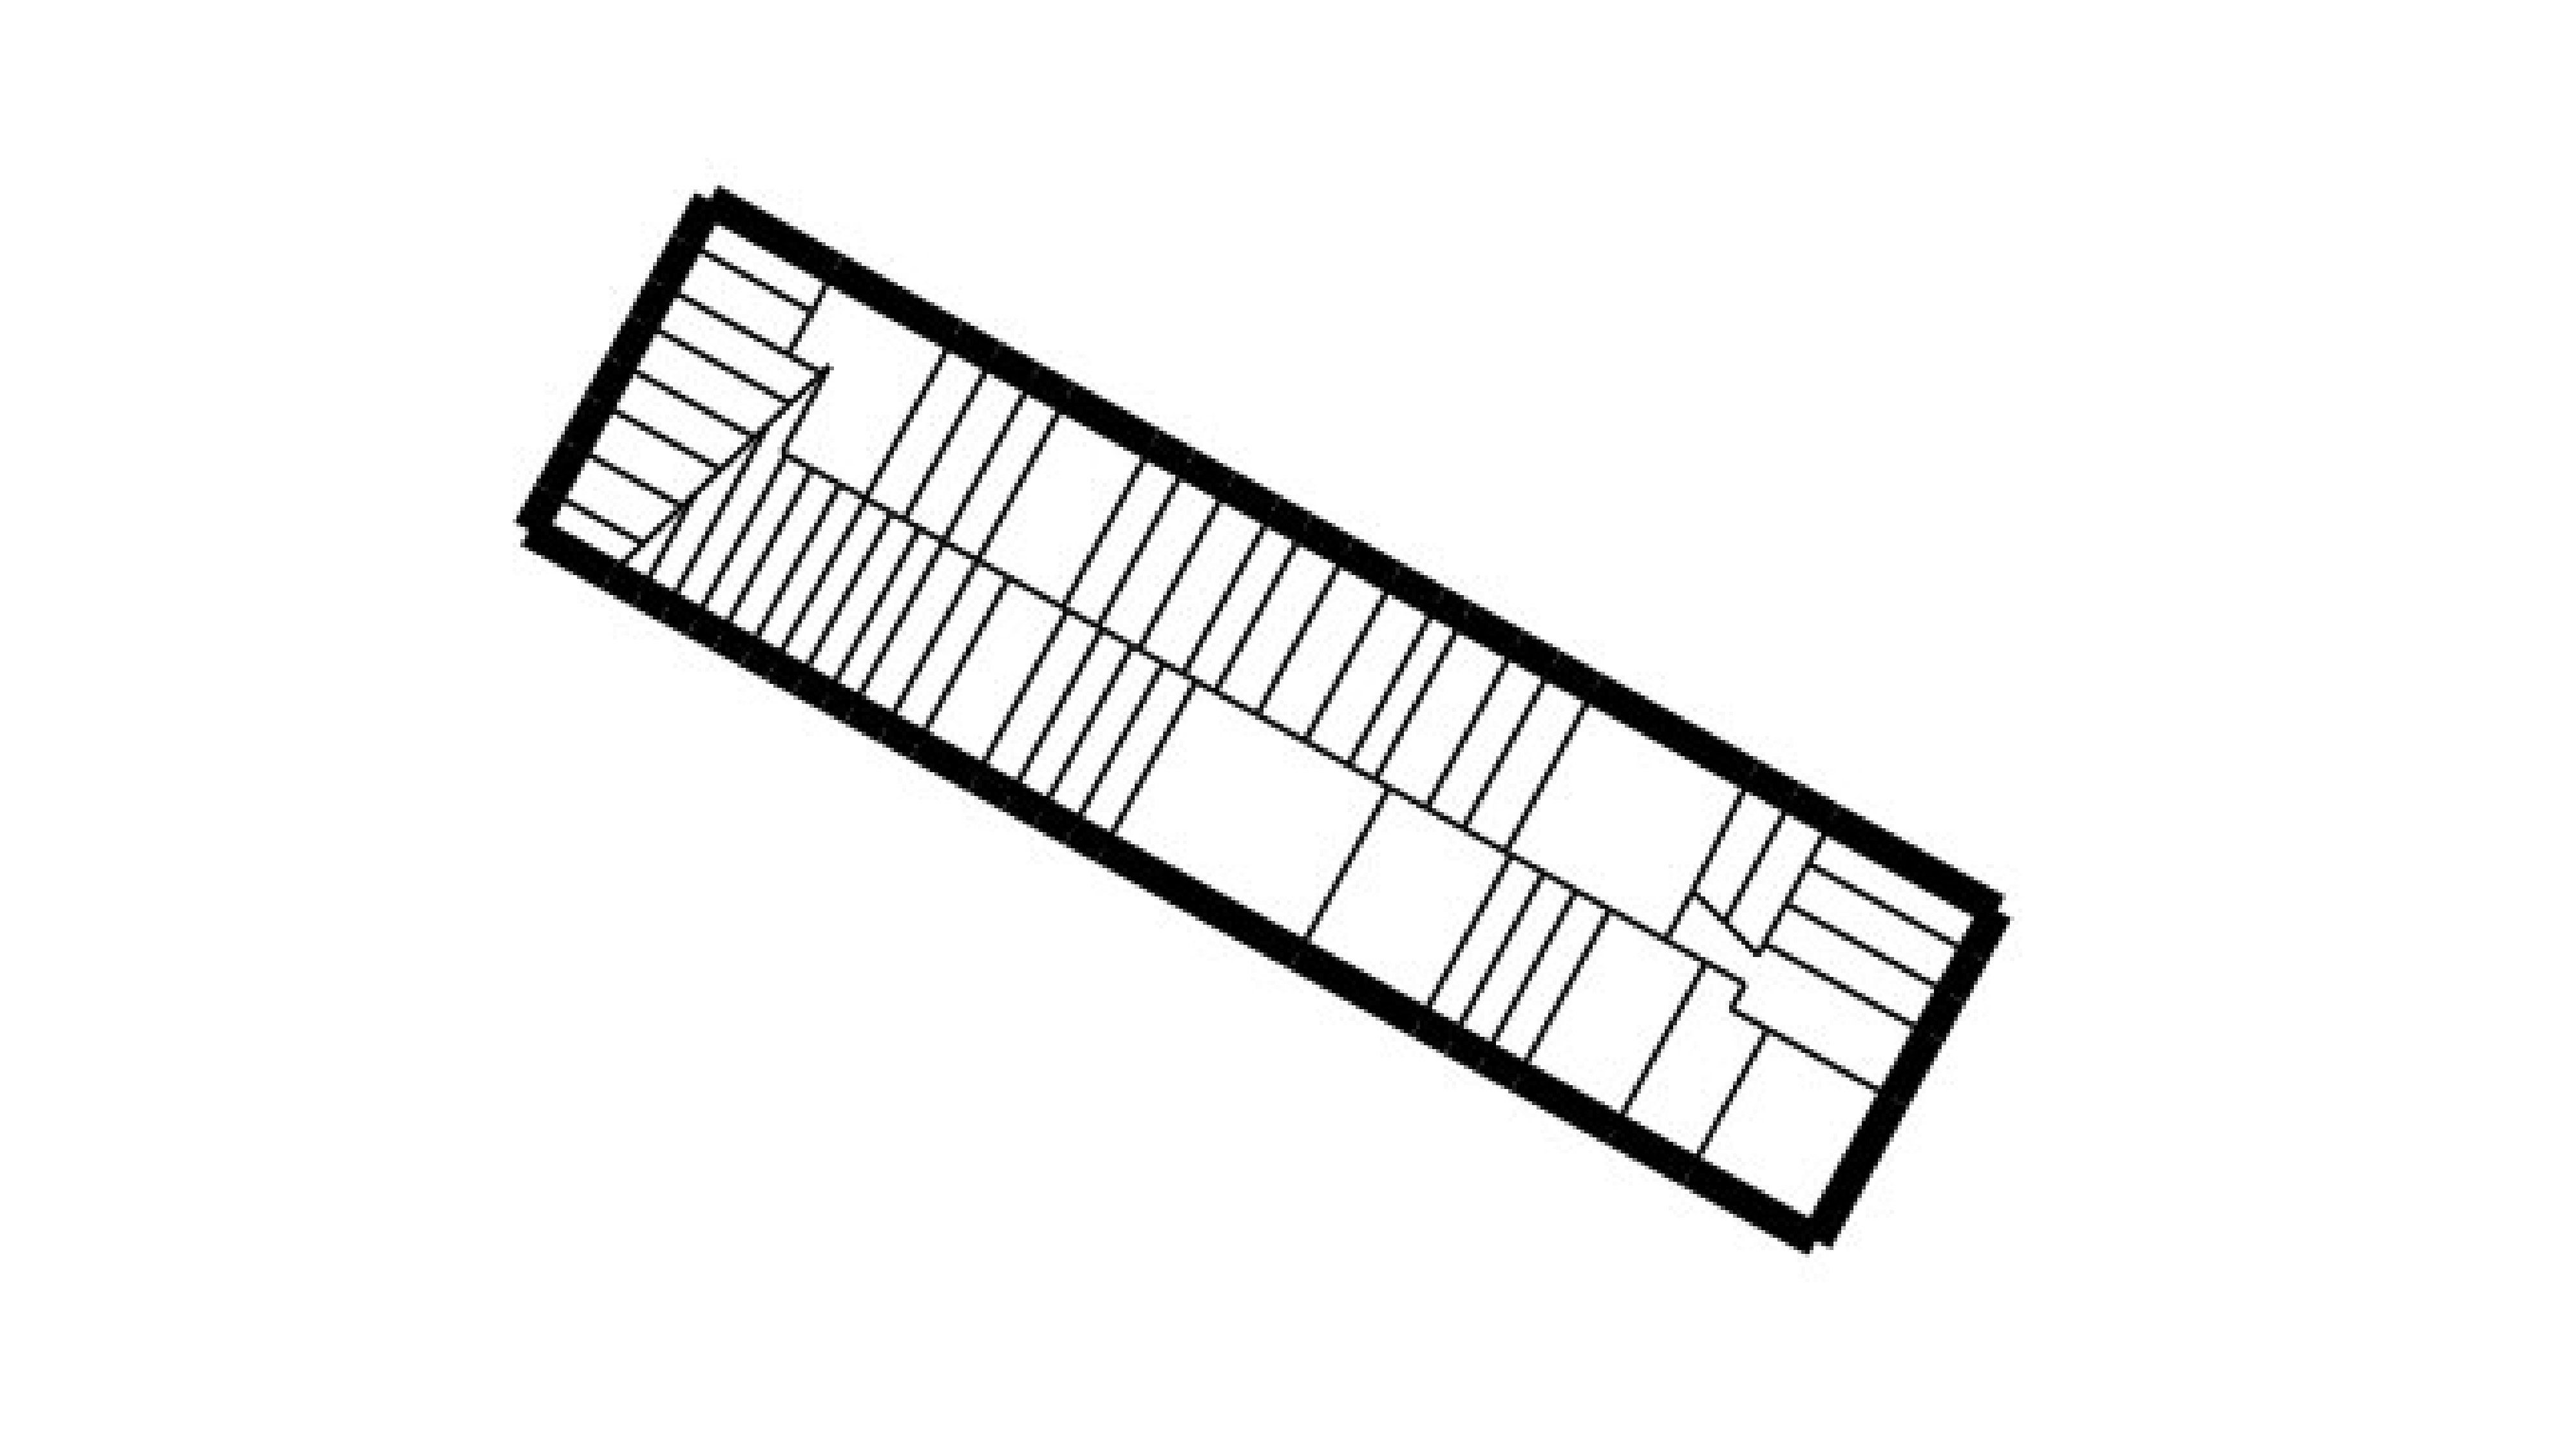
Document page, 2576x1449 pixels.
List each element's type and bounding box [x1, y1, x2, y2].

picture [384, 0, 2151, 1449]
